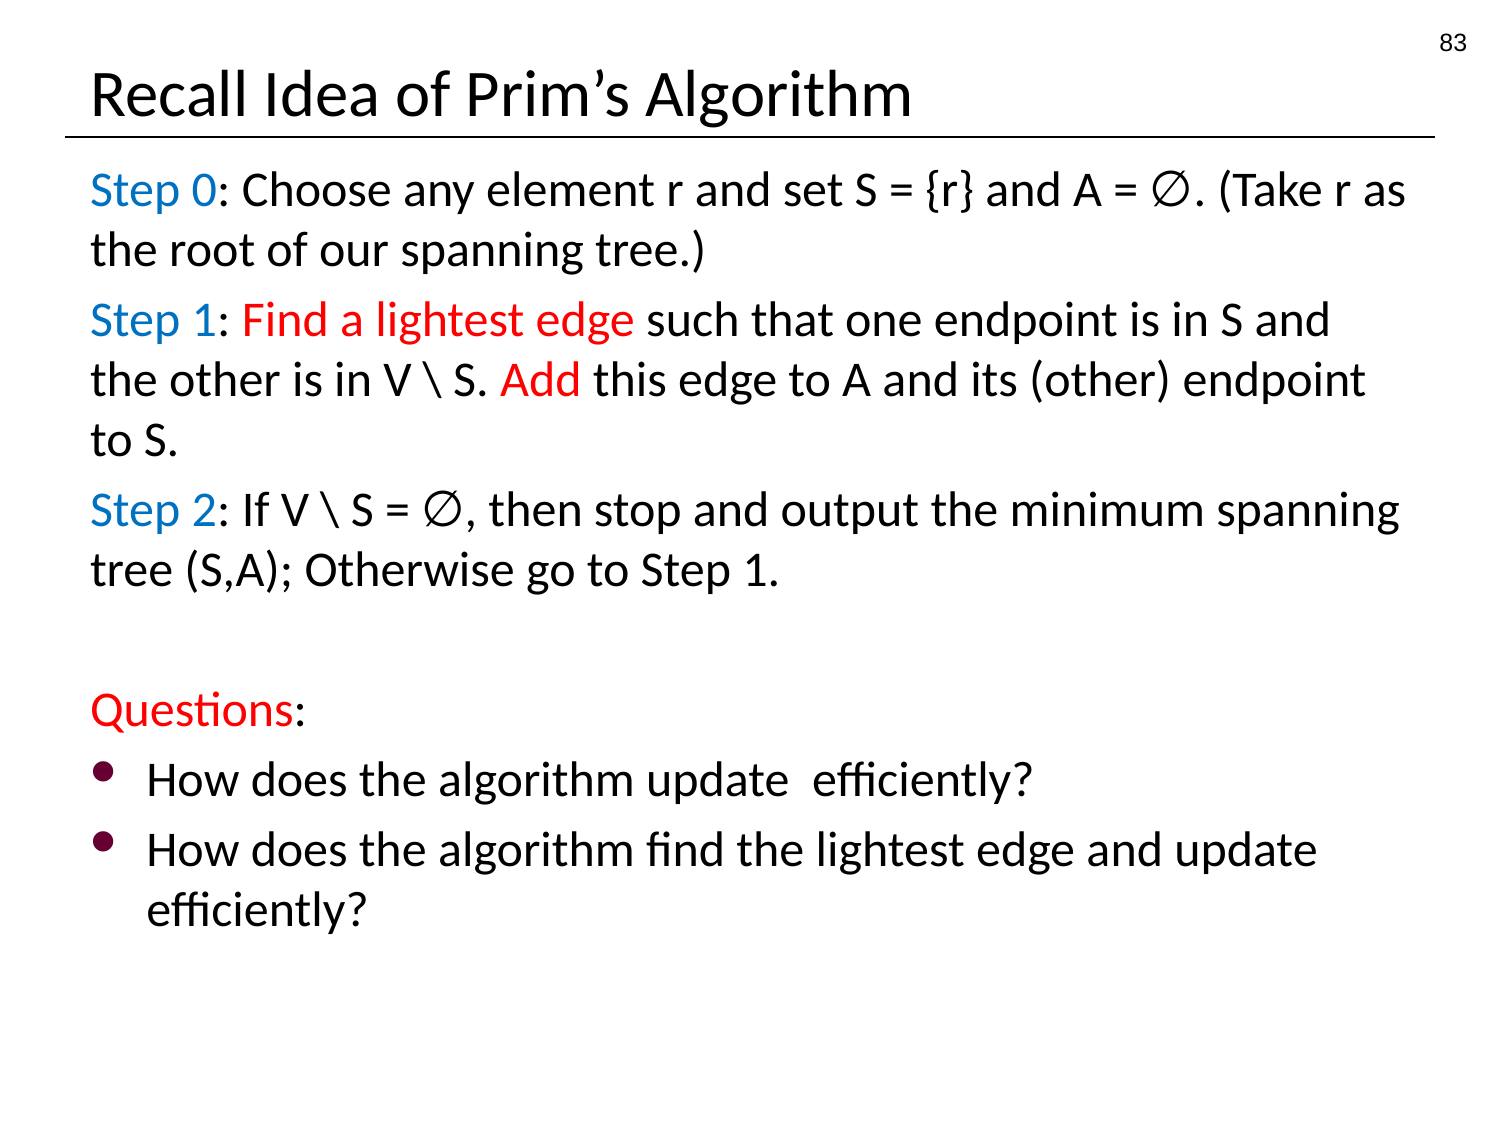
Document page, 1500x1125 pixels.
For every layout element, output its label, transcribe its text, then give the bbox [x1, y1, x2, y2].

title Recall Idea of Prim’s Algorithm [75, 20, 1425, 138]
slide_number 83 [1131, 18, 1483, 62]
